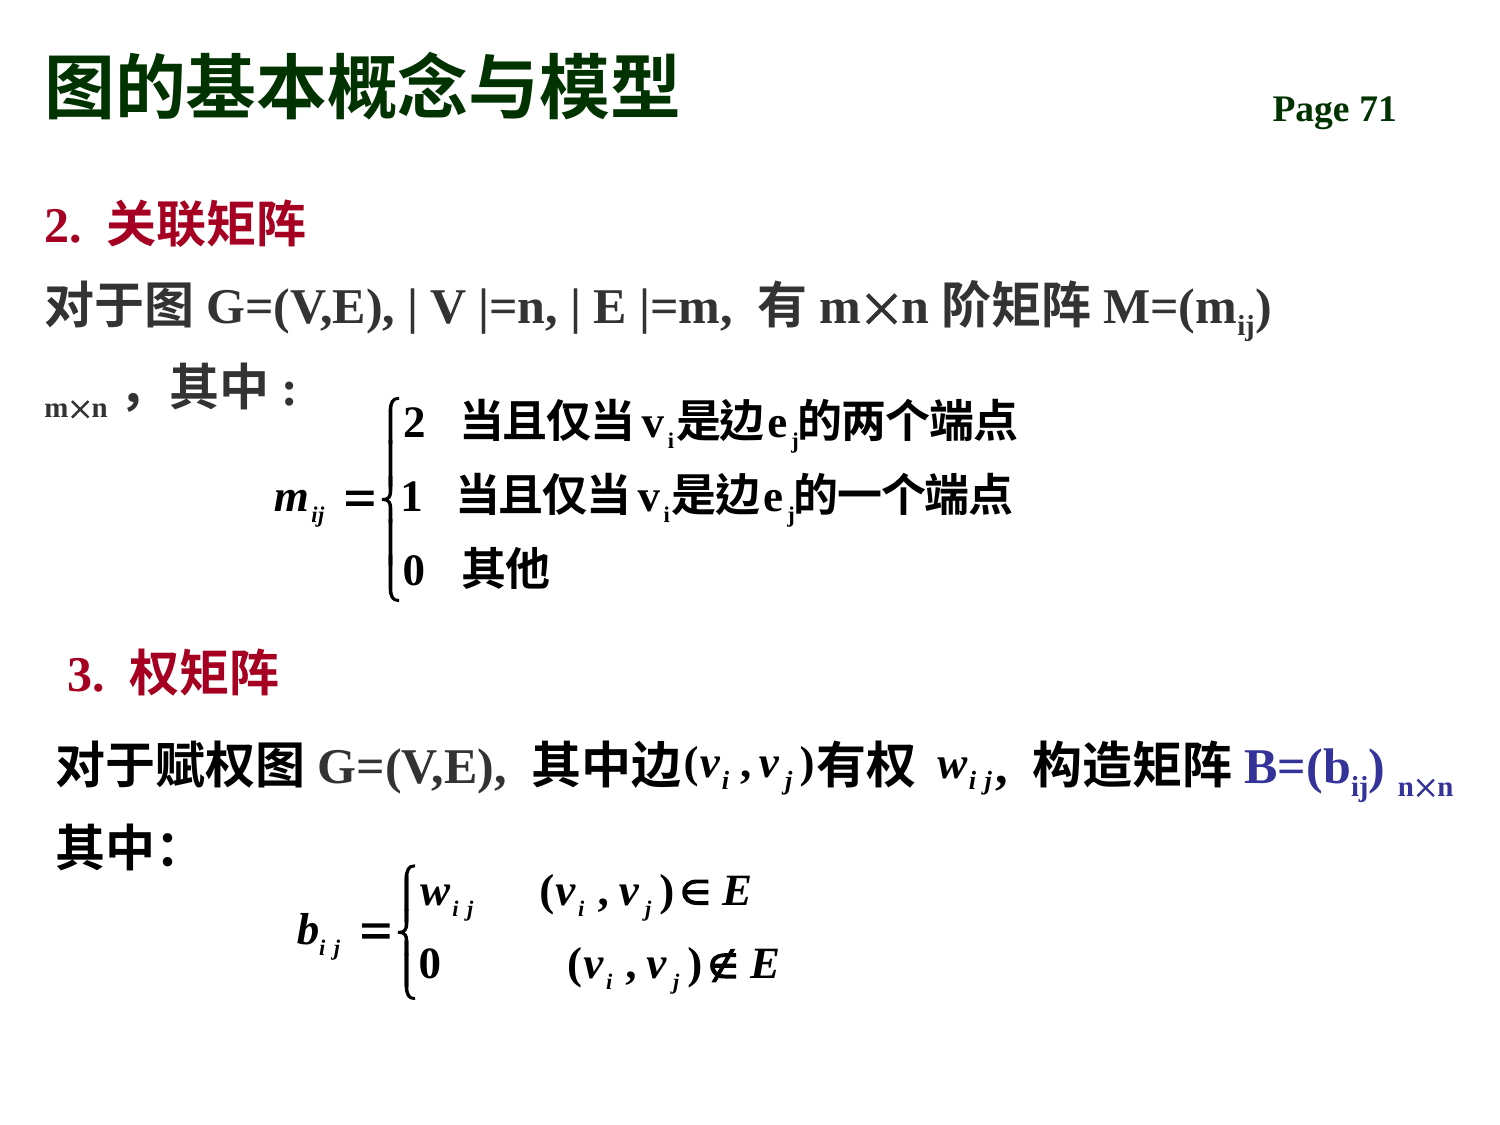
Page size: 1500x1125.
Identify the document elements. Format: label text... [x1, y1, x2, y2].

text_box 对于赋权图G=(V,E), 其中边 有权 , 构造矩阵B=(bij) nn 其中： [41, 716, 1488, 1022]
text_box 3. 权矩阵 [52, 621, 1412, 806]
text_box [265, 385, 1035, 611]
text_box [289, 854, 798, 1012]
title 图的基本概念与模型 [29, 18, 1235, 136]
list 2. 关联矩阵 对于图G=(V,E), | V |=n, | E |=m, 有mn阶矩阵M=(mij) mn，其中: [29, 172, 1388, 445]
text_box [678, 732, 821, 805]
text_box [929, 732, 1002, 805]
